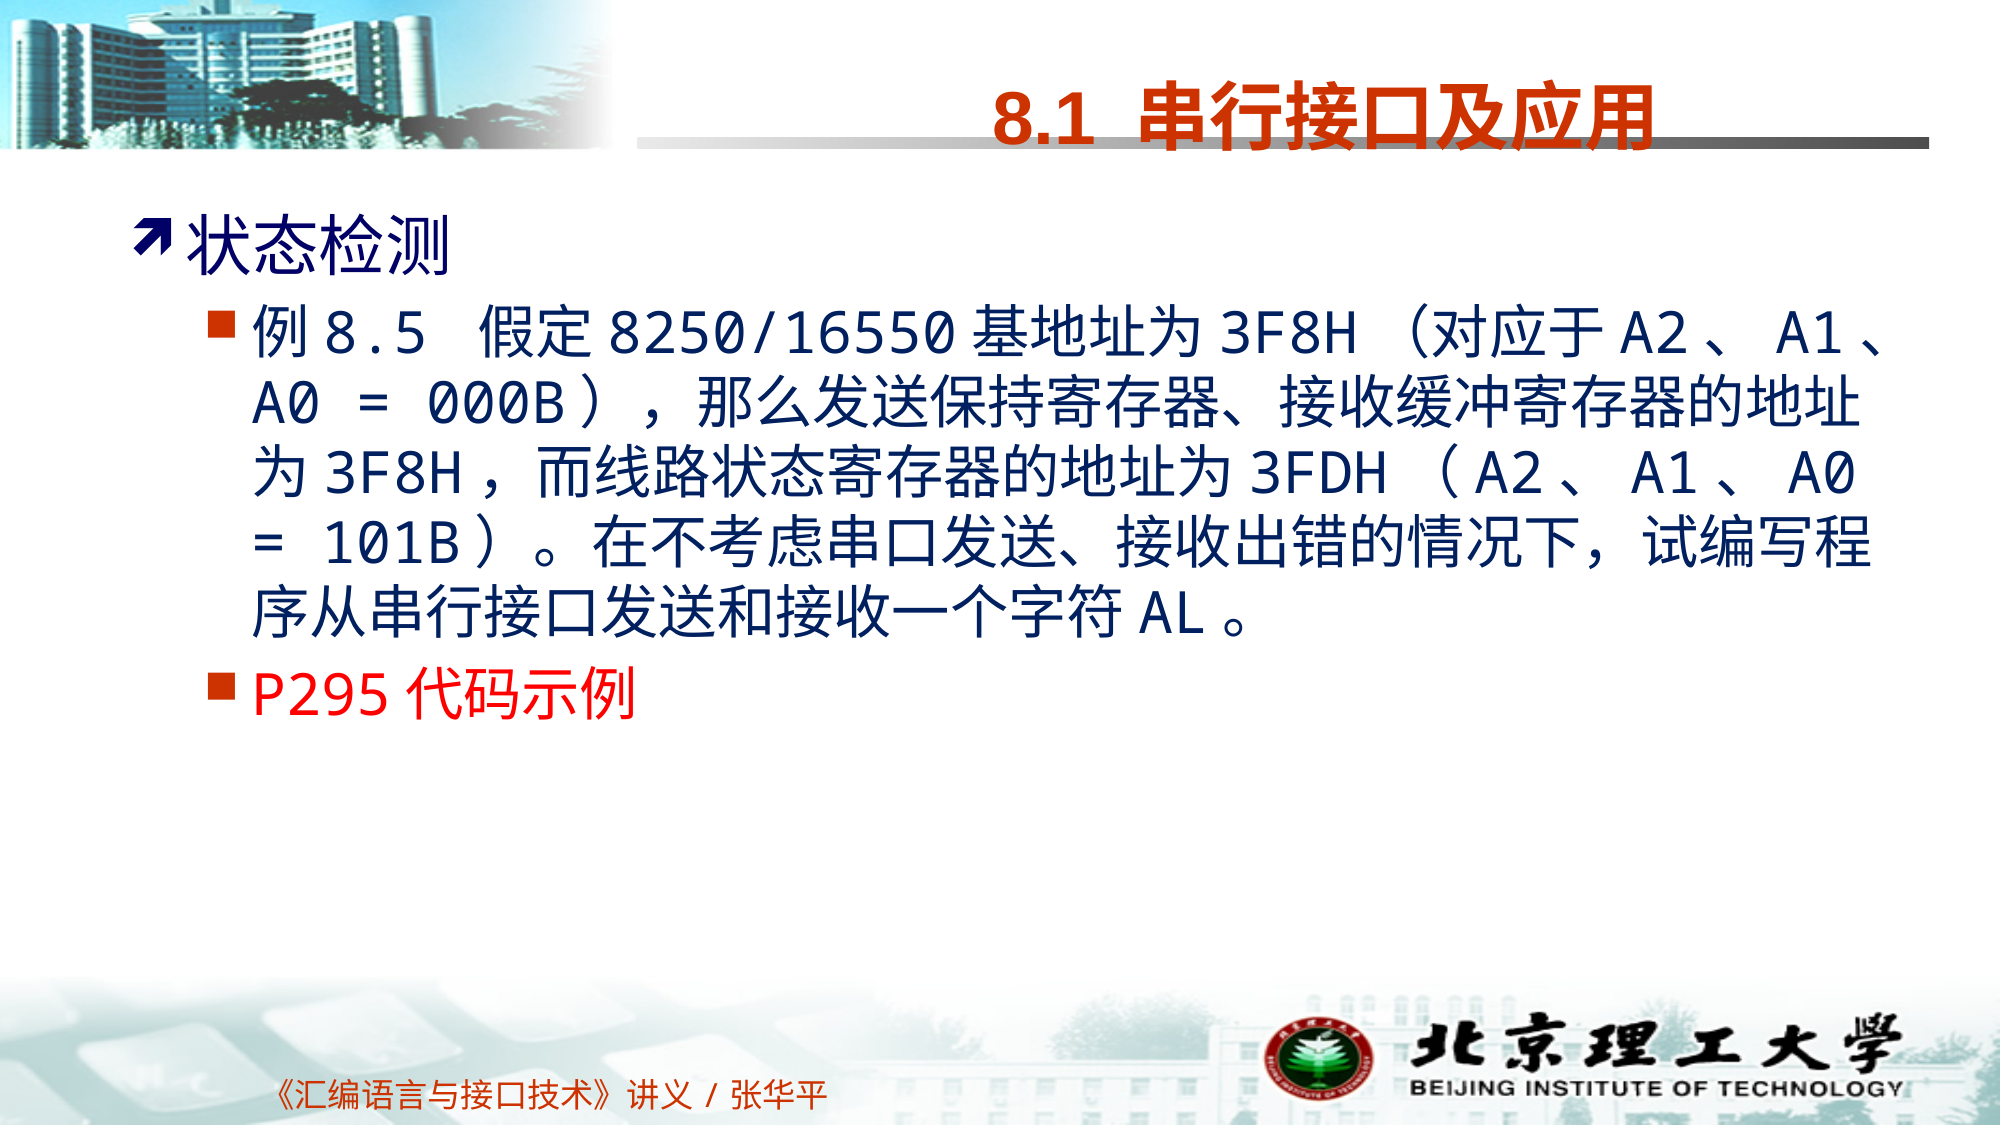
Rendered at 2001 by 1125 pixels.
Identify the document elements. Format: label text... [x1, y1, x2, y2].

title 8.1 串行接口及应用 [409, 45, 1675, 185]
picture [0, 0, 2000, 1125]
list 状态检测 例8.5 假定8250/16550基地址为3F8H（对应于A2、A1、A0 = 000B），那么发送保持寄存器、接收缓冲寄存器的地址为3F8H，而线路状态寄存器的地址为3FDH（A2、A1、A0 = 101B）。在不考虑串口发送、接收出错的情况下，试编写程序从串行接口发送和接收一个字符AL。 P295代码示例 [114, 196, 1934, 1024]
